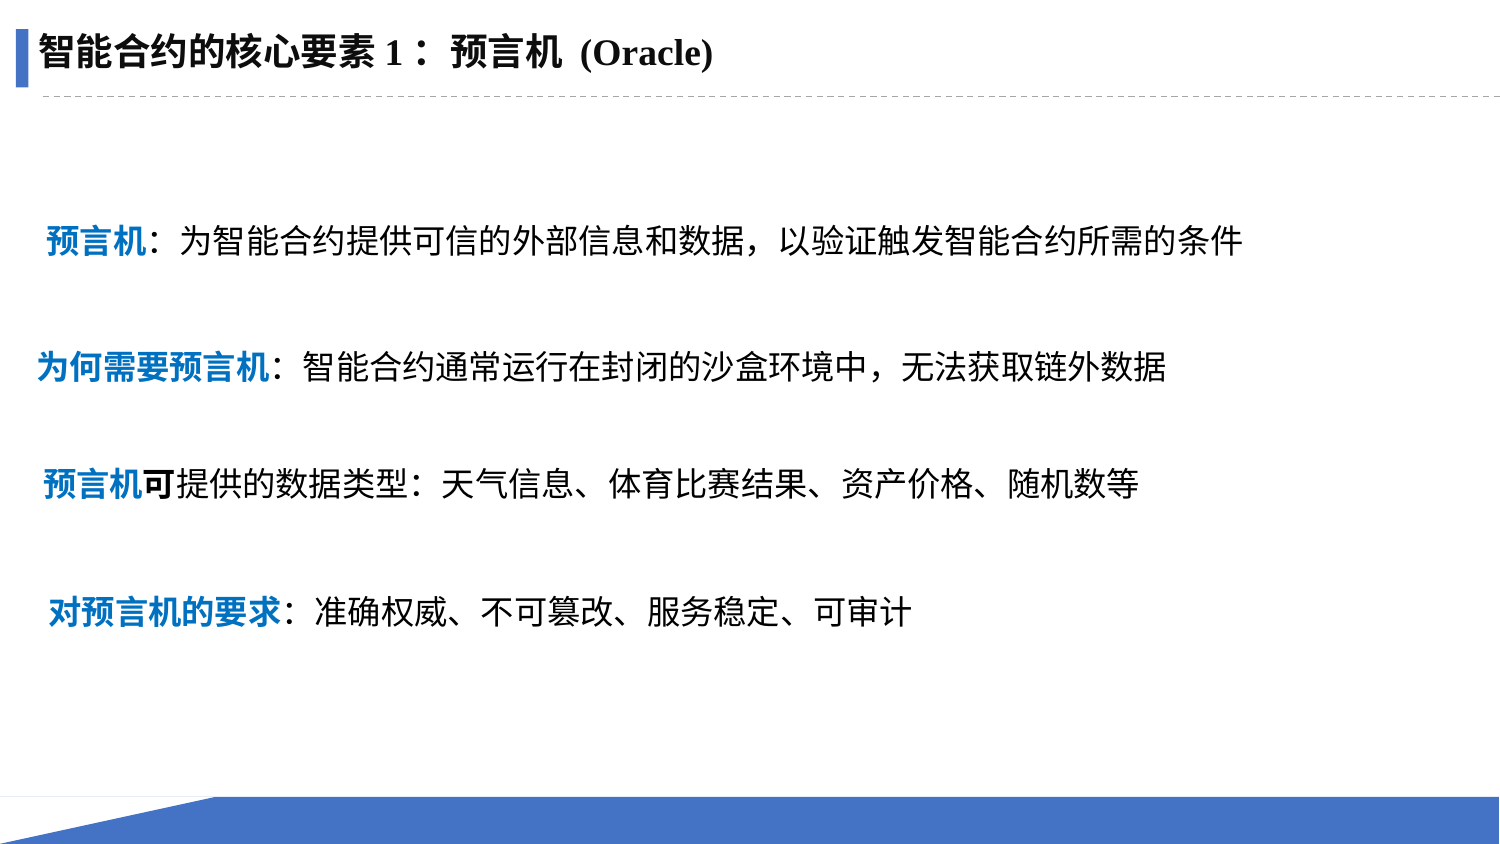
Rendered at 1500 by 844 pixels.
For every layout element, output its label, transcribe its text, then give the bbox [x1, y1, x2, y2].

text_box 预言机：为智能合约提供可信的外部信息和数据，以验证触发智能合约所需的条件 [31, 213, 1267, 268]
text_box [15, 20, 1500, 97]
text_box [0, 796, 1499, 844]
text_box 预言机可提供的数据类型：天气信息、体育比赛结果、资产价格、随机数等 [28, 455, 1205, 511]
text_box 对预言机的要求：准确权威、不可篡改、服务稳定、可审计 [33, 583, 929, 639]
text_box 为何需要预言机：智能合约通常运行在封闭的沙盒环境中，无法获取链外数据 [22, 338, 1286, 394]
